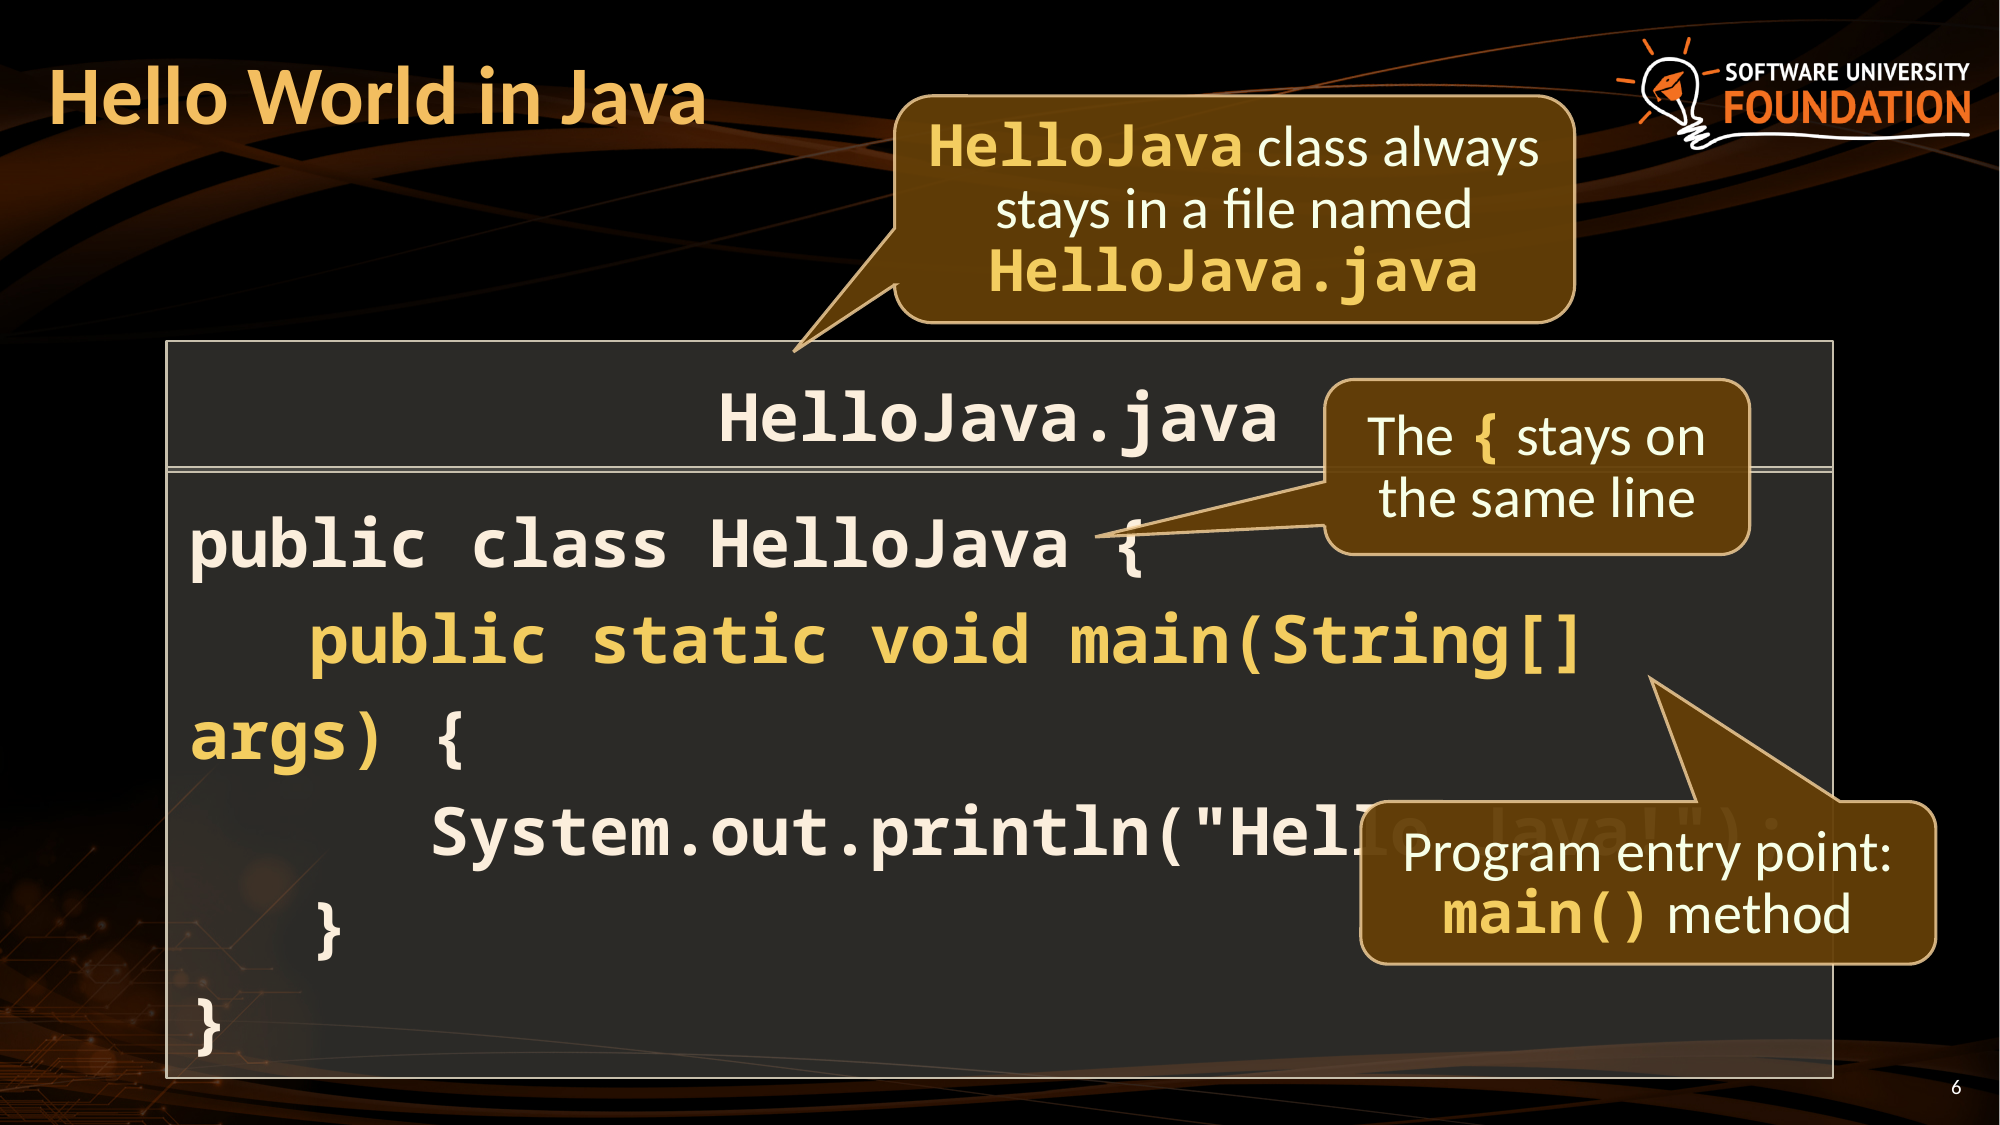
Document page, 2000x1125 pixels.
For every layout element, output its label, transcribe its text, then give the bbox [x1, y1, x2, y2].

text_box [166, 341, 1833, 988]
title Hello World in Java [30, 6, 1602, 189]
text_box Program entry point: main() method [1833, 795, 1937, 966]
slide_number 6 [1897, 1070, 1968, 1103]
text_box HelloJava class always stays in a file named HelloJava.java [800, 94, 1576, 341]
picture [0, 0, 2000, 1125]
